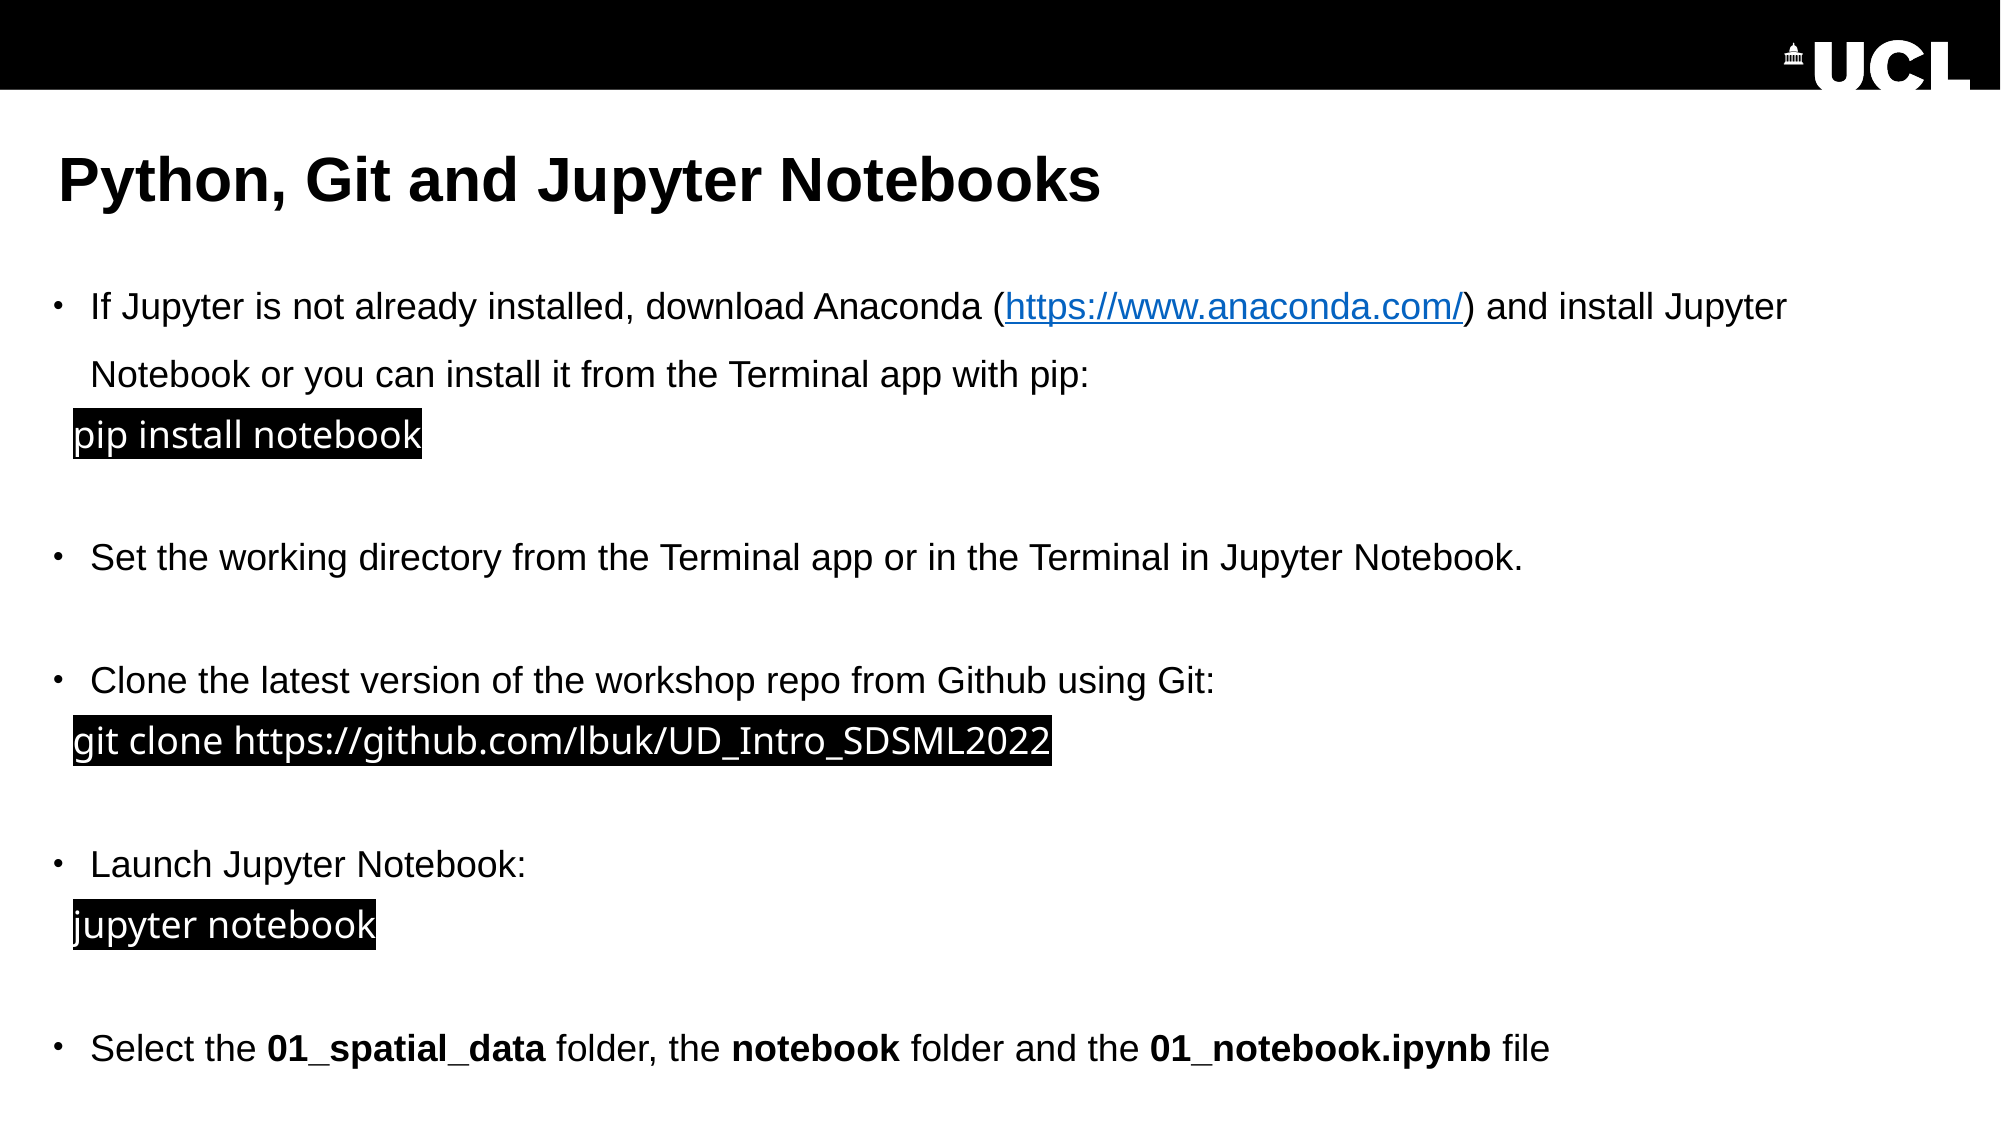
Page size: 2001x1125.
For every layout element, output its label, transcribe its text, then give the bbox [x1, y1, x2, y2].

title Python, Git and Jupyter Notebooks [59, 147, 1536, 237]
list If Jupyter is not already installed, download Anaconda (https://www.anaconda.com/) and install Jupyter Notebook or you can install it from the Terminal app with pip: pip install notebook Set the working directory from the Terminal app or in the Terminal in Jupyter Notebook. Clone the latest version of the workshop repo from Github using Git: git clone https://github.com/lbuk/UD_Intro_SDSML2022 Launch Jupyter Notebook: jupyter notebook Select the 01_spatial_data folder, the notebook folder and the 01_notebook.ipynb file [53, 259, 1957, 1107]
picture [0, 0, 2001, 90]
